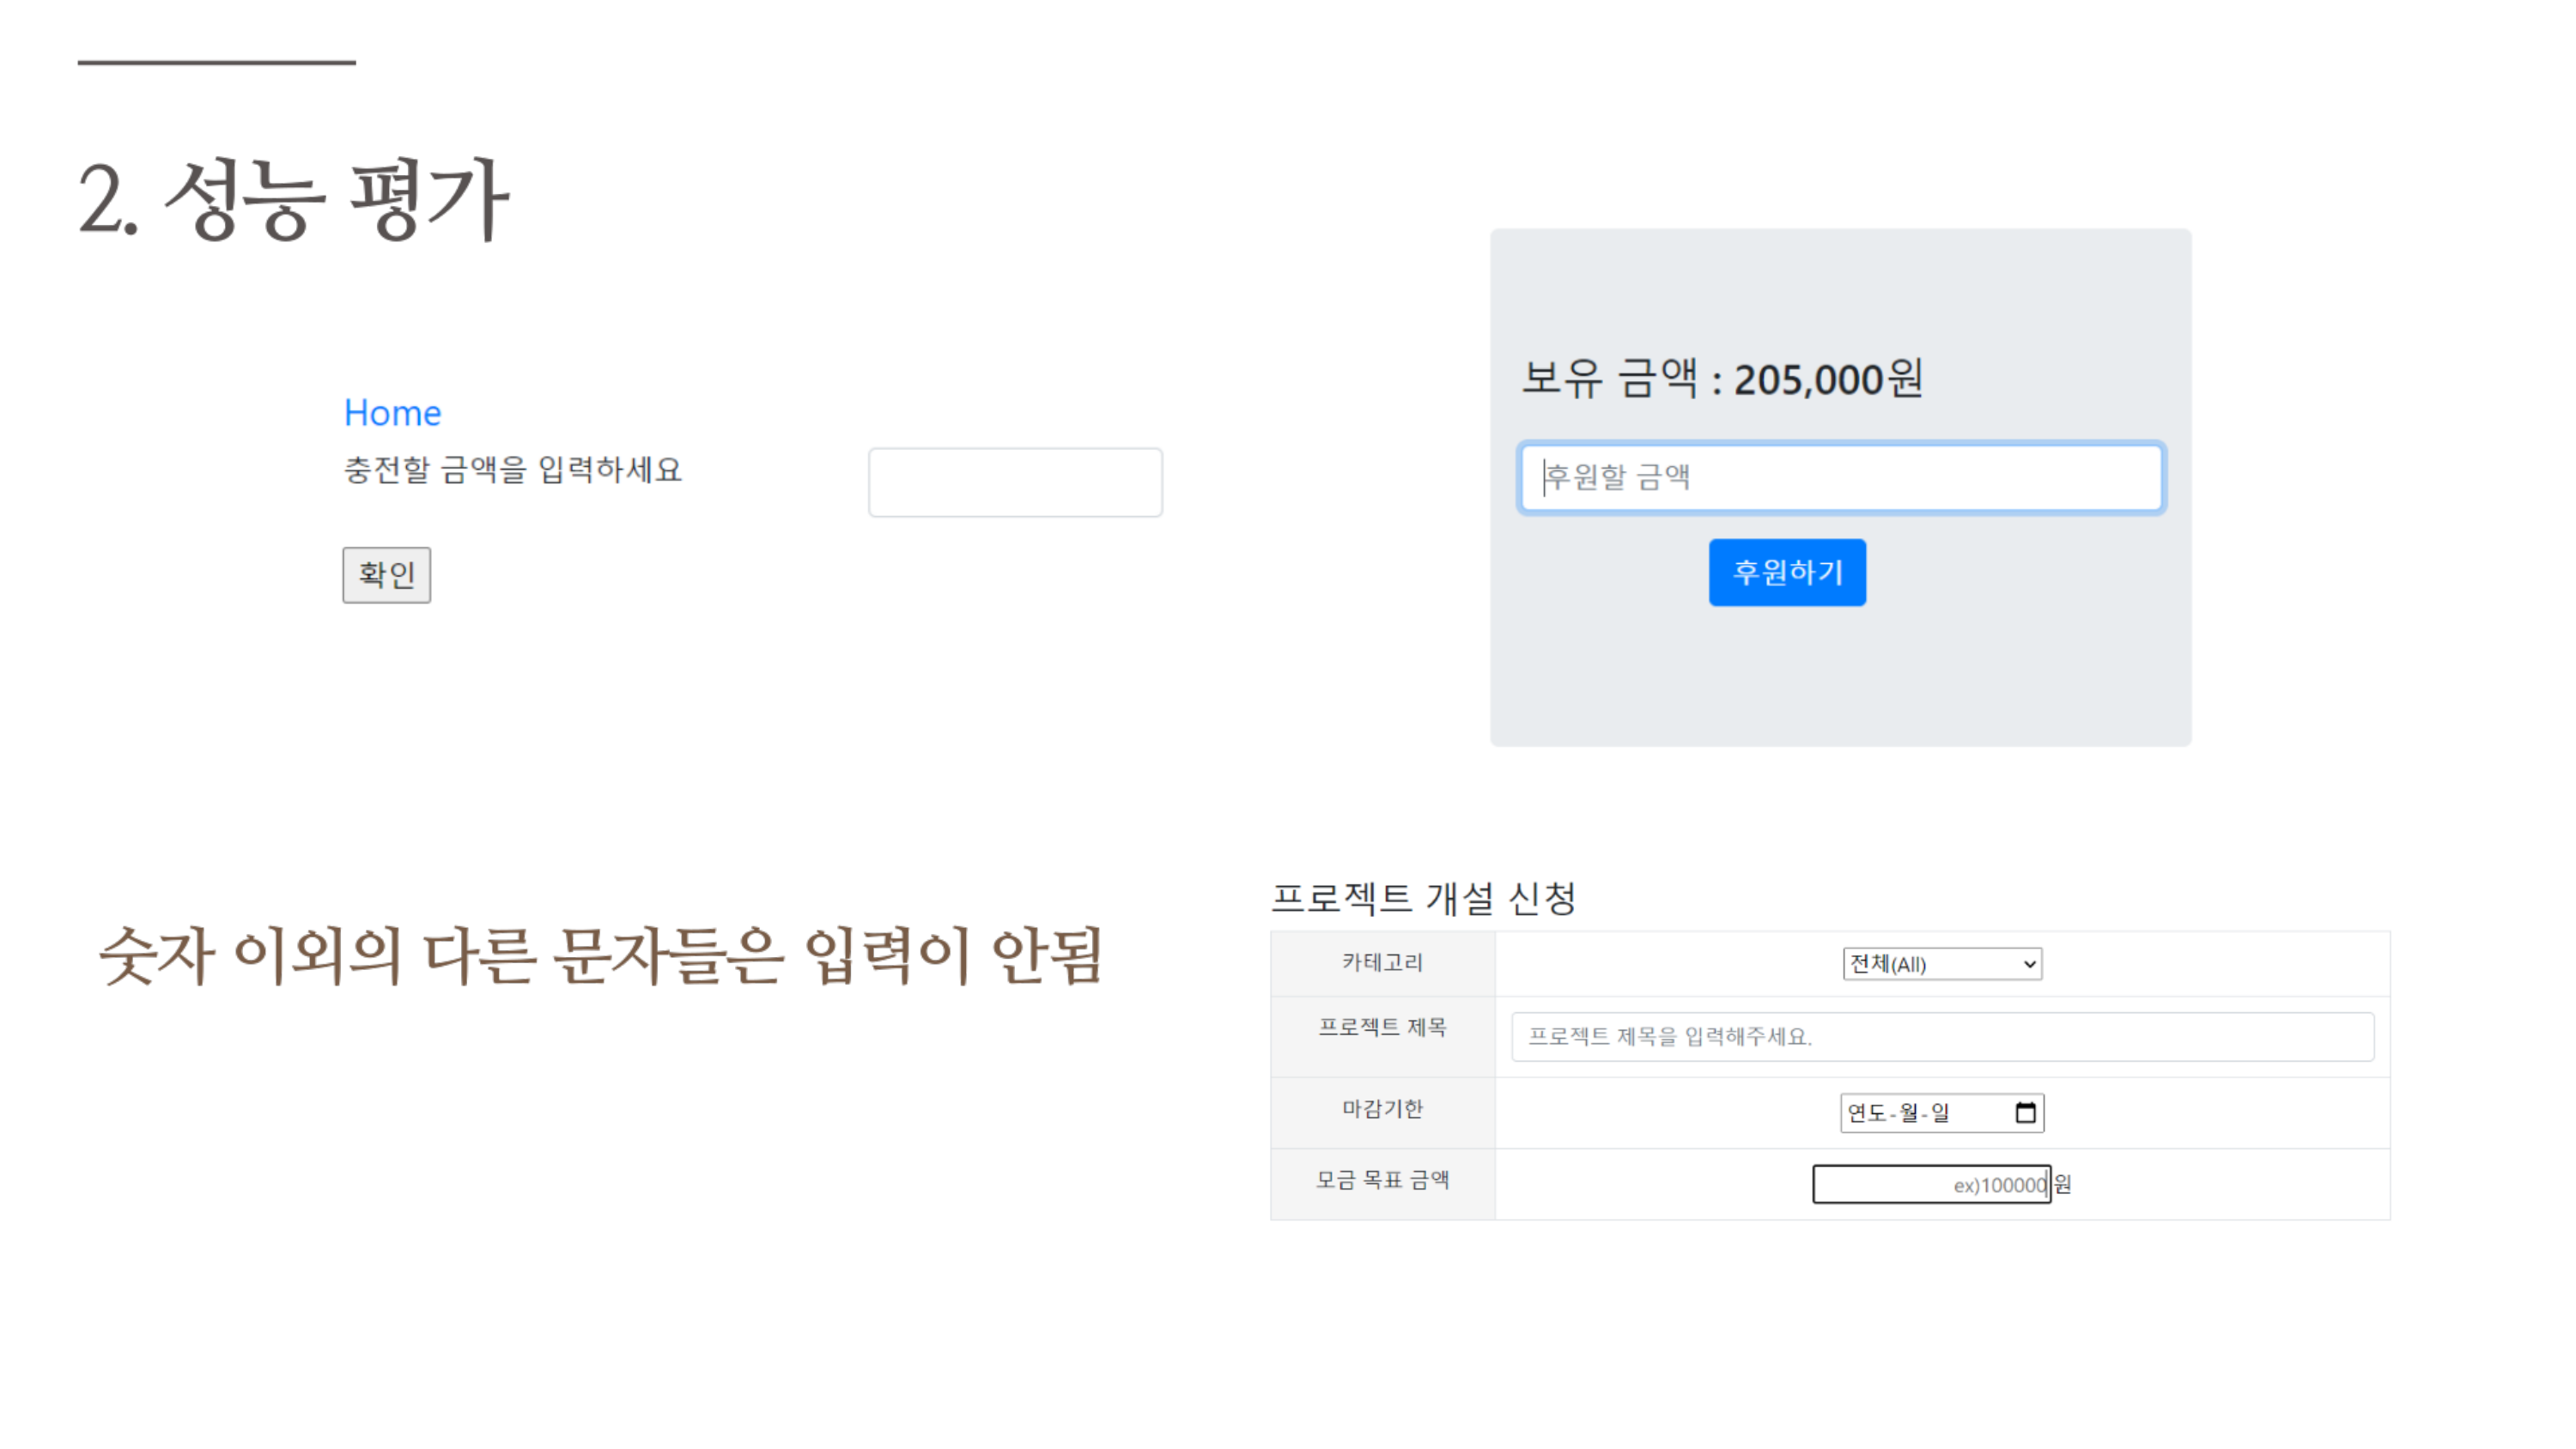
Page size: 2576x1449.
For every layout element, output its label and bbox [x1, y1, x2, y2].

text_box [1479, 216, 2210, 758]
text_box [313, 377, 1239, 647]
picture [63, 136, 550, 290]
text_box [76, 52, 356, 74]
picture [0, 912, 1135, 1021]
text_box [1256, 876, 2422, 1237]
